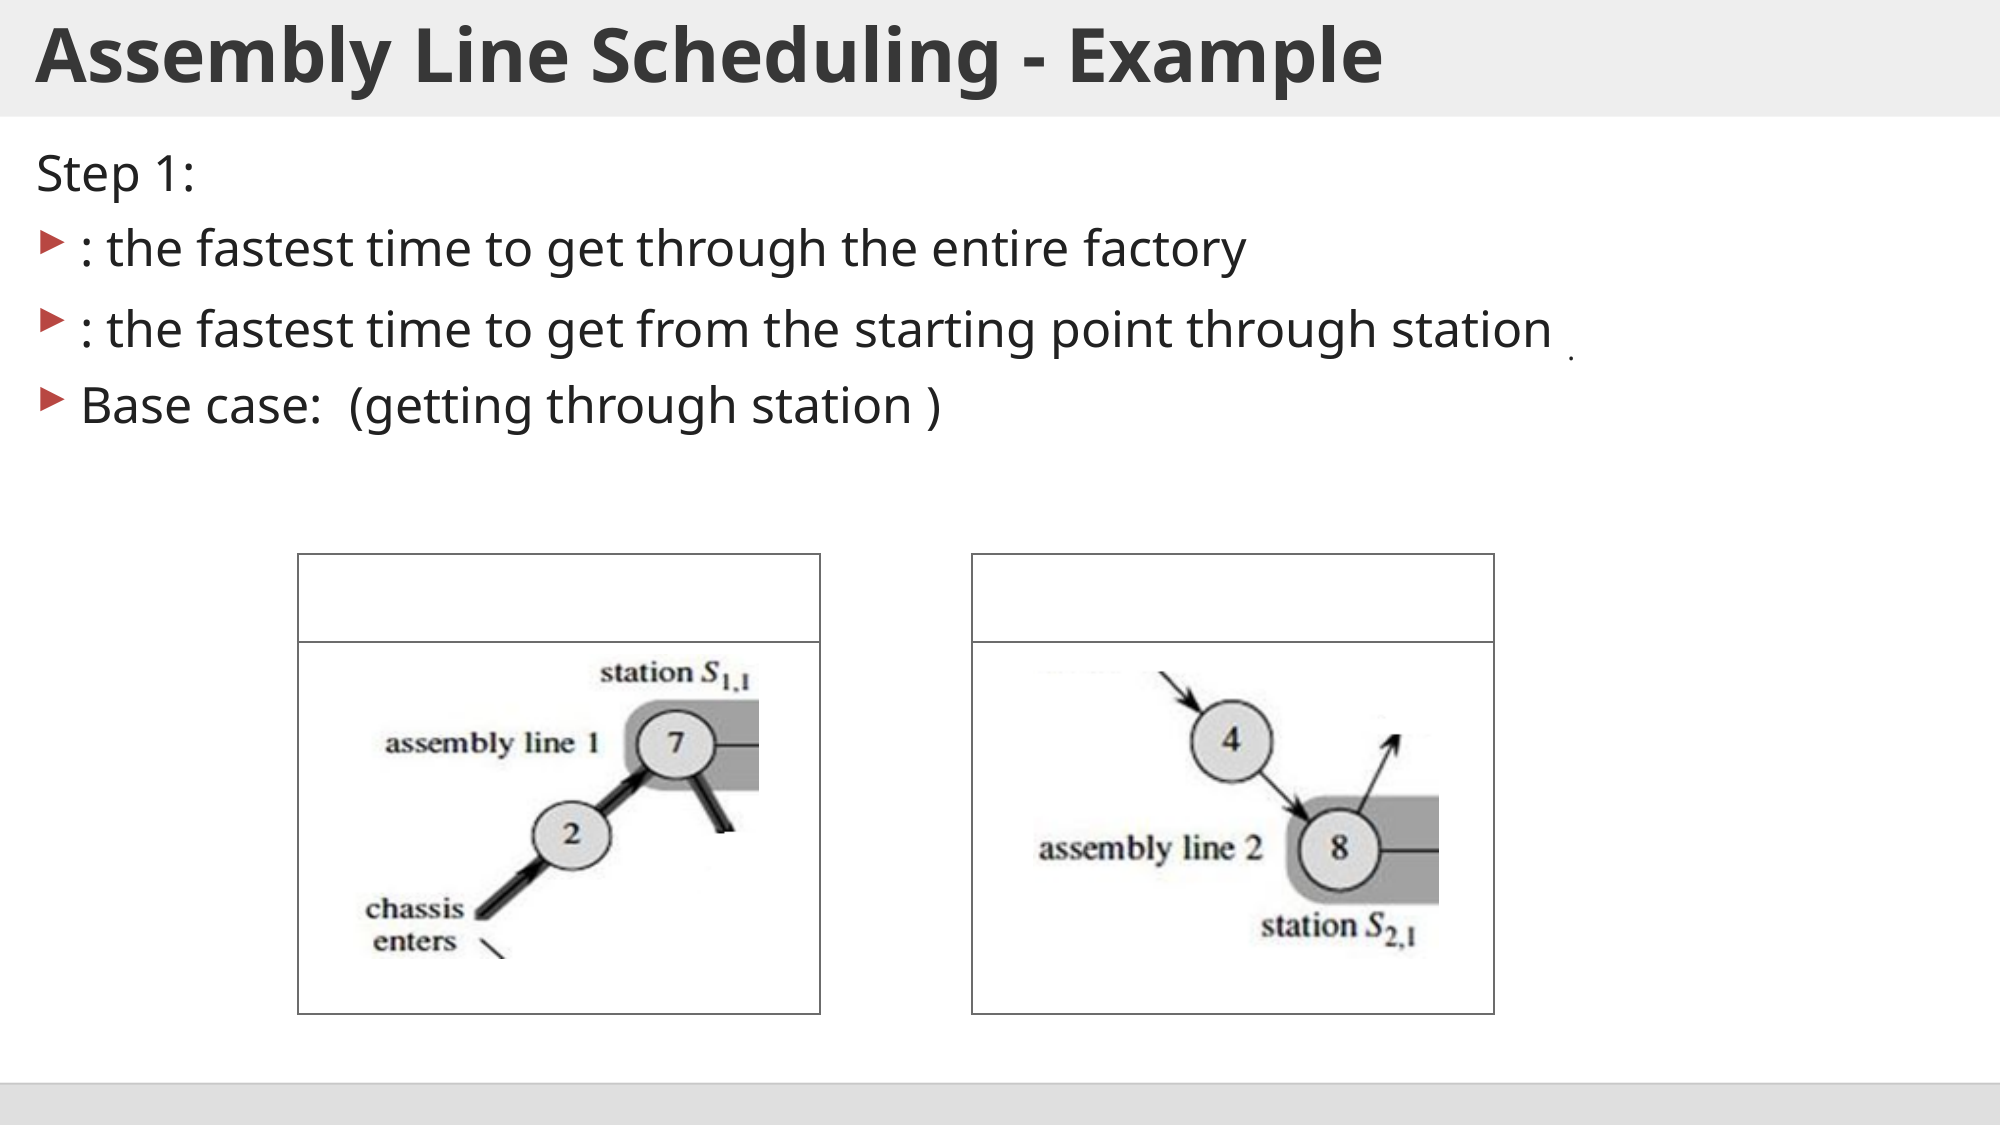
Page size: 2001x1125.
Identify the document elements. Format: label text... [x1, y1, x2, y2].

picture [1033, 666, 1439, 959]
picture [353, 654, 759, 959]
title Assembly Line Scheduling - Example [0, 0, 2000, 117]
